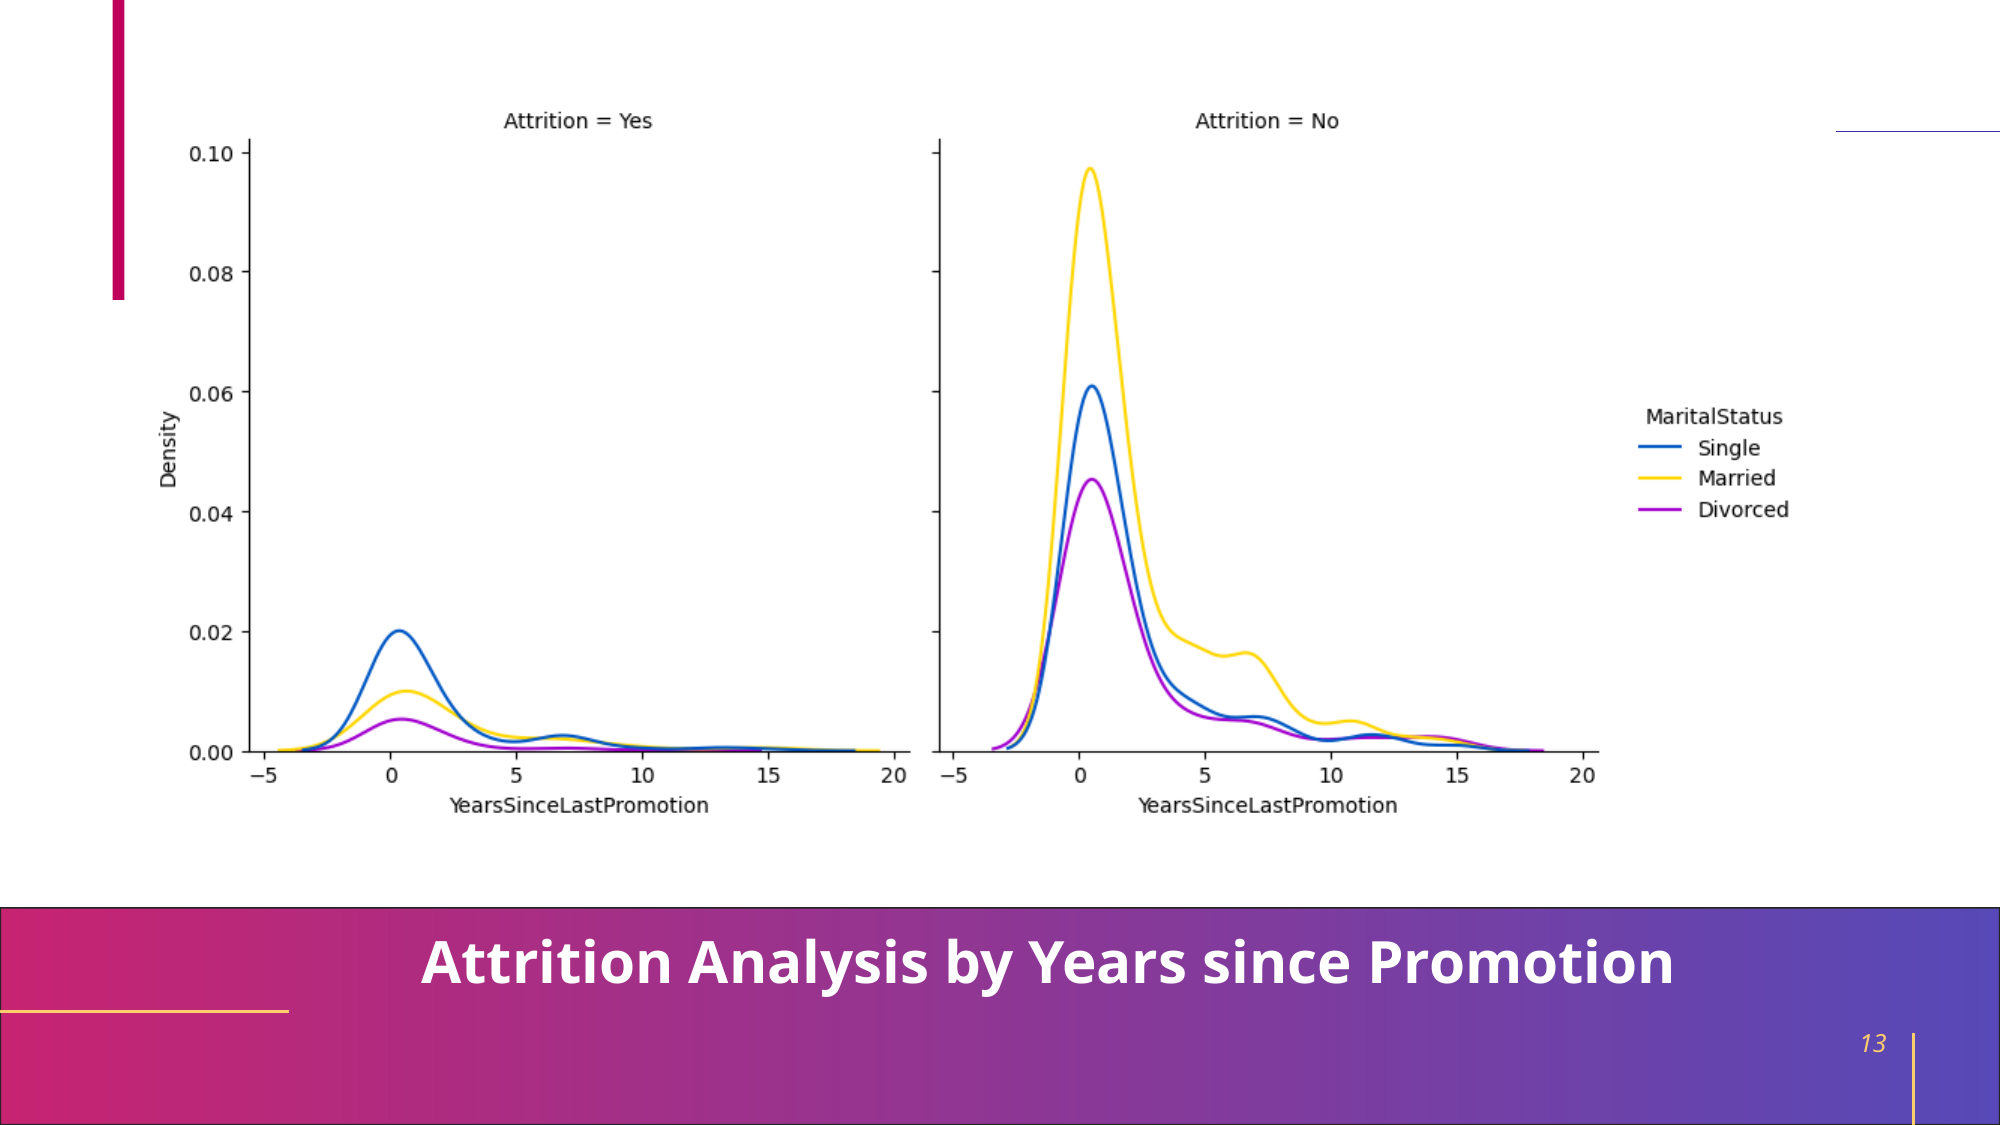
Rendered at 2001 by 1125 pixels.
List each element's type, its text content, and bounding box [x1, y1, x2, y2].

slide_number 13 [1451, 1015, 1902, 1075]
picture [144, 97, 1808, 831]
text_box Attrition Analysis by Years since Promotion [406, 918, 1808, 1003]
